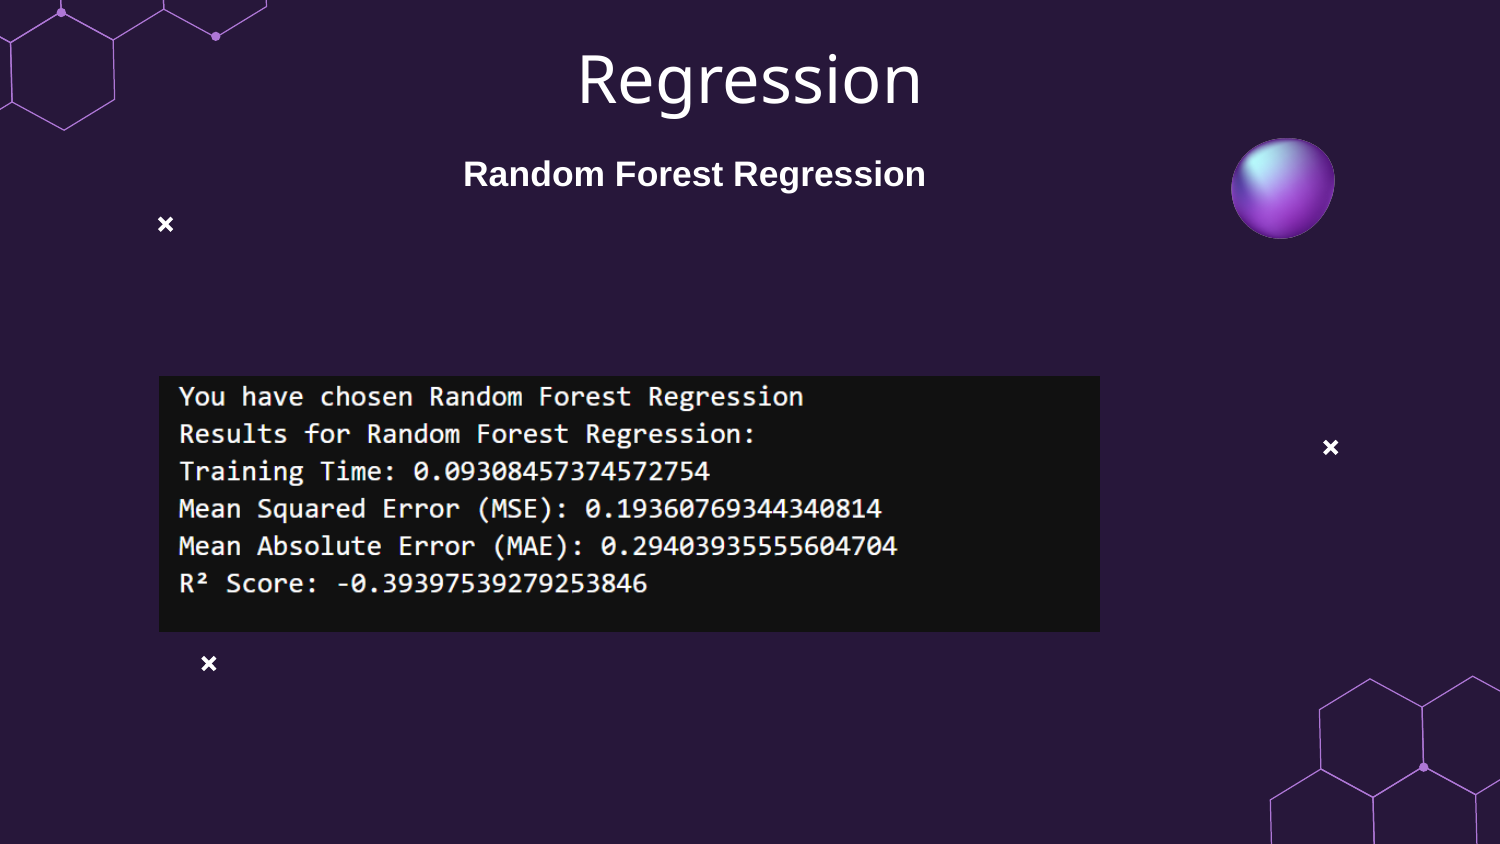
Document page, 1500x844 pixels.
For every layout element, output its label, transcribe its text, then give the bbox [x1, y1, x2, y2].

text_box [159, 217, 173, 231]
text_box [202, 657, 216, 671]
picture [159, 376, 1101, 632]
picture [1218, 124, 1351, 252]
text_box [1324, 440, 1338, 454]
text_box Random Forest Regression [342, 136, 1048, 239]
title Regression [118, 22, 1382, 117]
